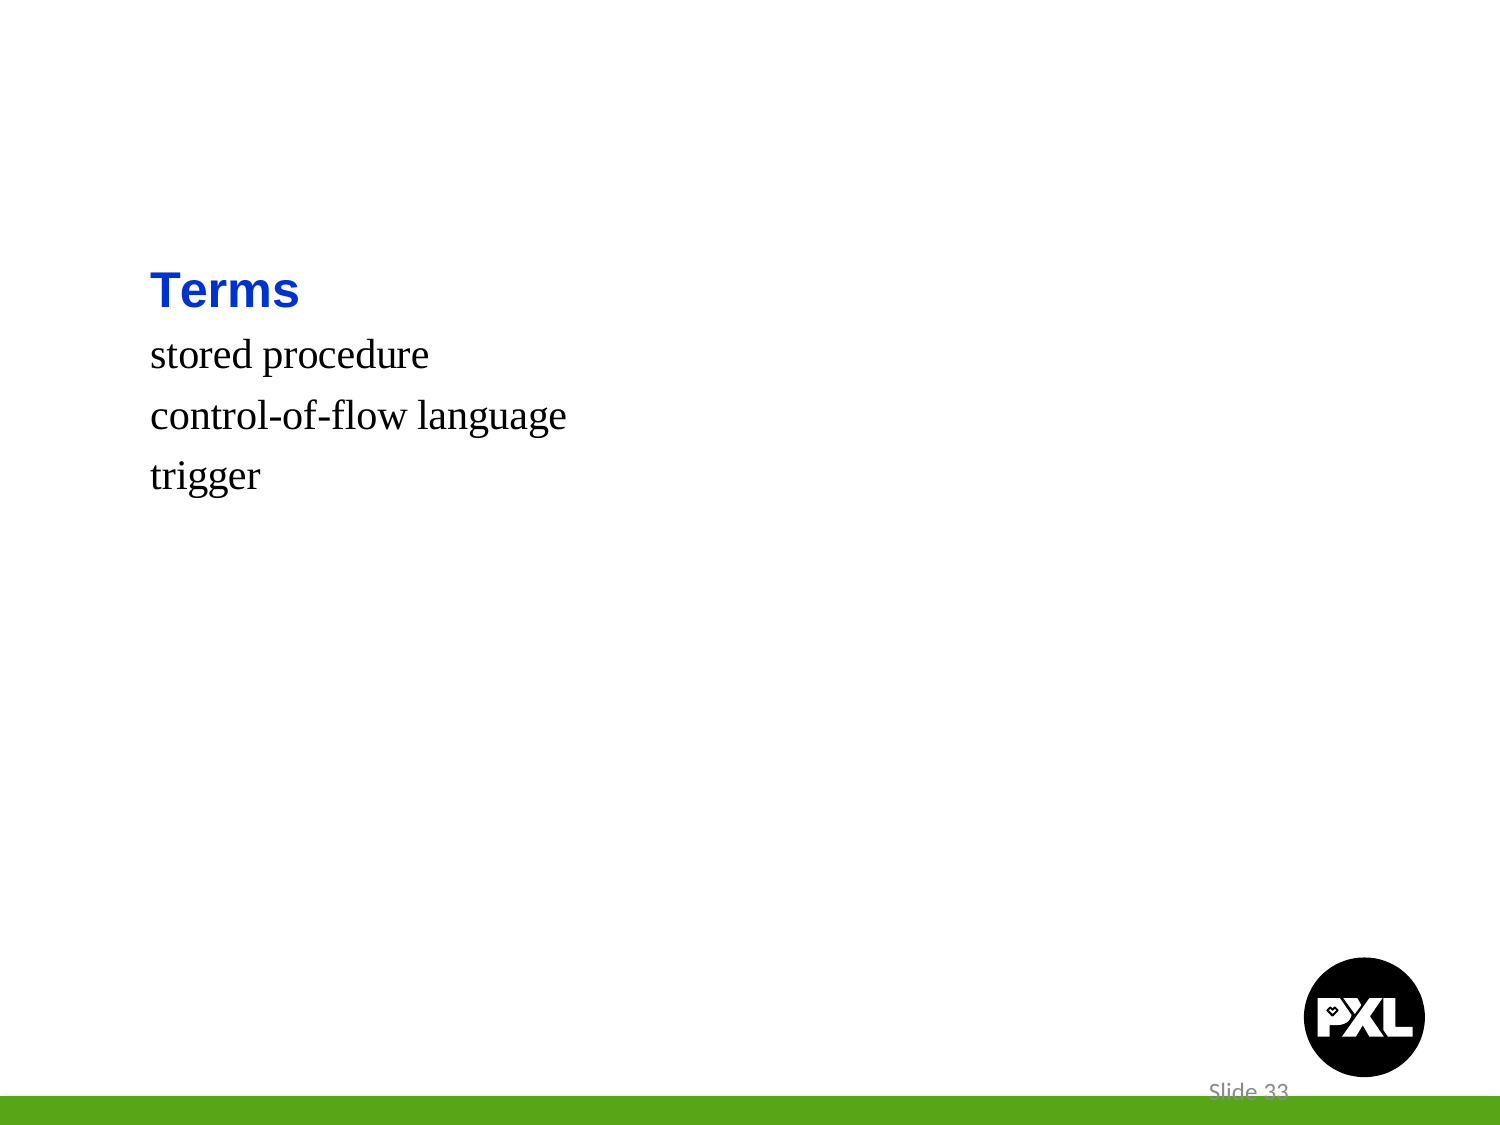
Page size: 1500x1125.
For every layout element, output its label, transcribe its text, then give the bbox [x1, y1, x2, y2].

slide_number Slide 33 [1074, 1042, 1304, 1103]
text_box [149, 262, 1352, 514]
